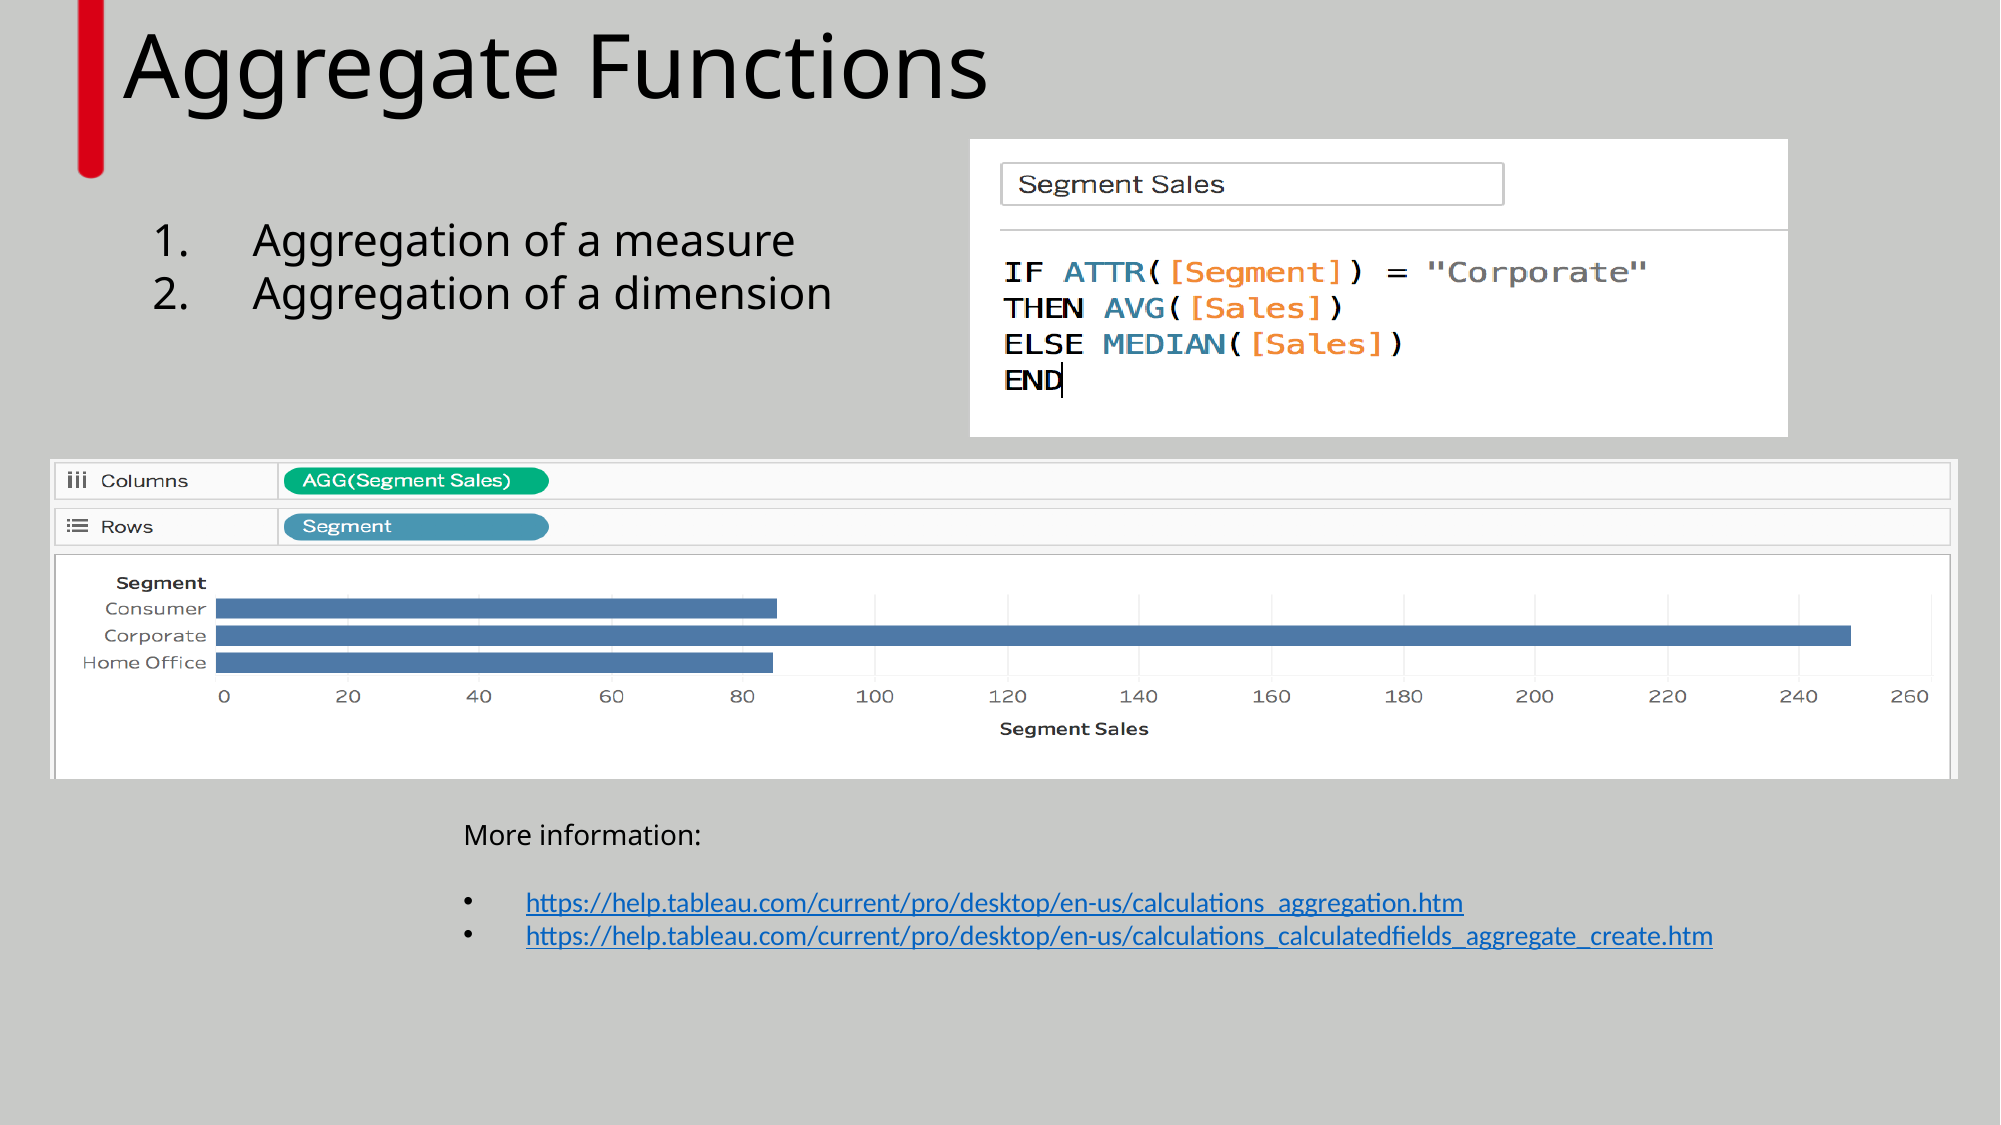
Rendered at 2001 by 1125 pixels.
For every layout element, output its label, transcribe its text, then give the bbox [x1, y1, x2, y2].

text_box More information: https://help.tableau.com/current/pro/desktop/en-us/calculations_aggregation.htm https://help.tableau.com/current/pro/desktop/en-us/calculations_calculatedfields_aggregate_create.htm [448, 810, 1828, 959]
text_box Aggregate Functions [103, 0, 1904, 162]
text_box Aggregation of a measure Aggregation of a dimension [137, 204, 968, 420]
picture [968, 139, 1788, 437]
picture [76, 0, 108, 200]
picture [50, 459, 1958, 779]
